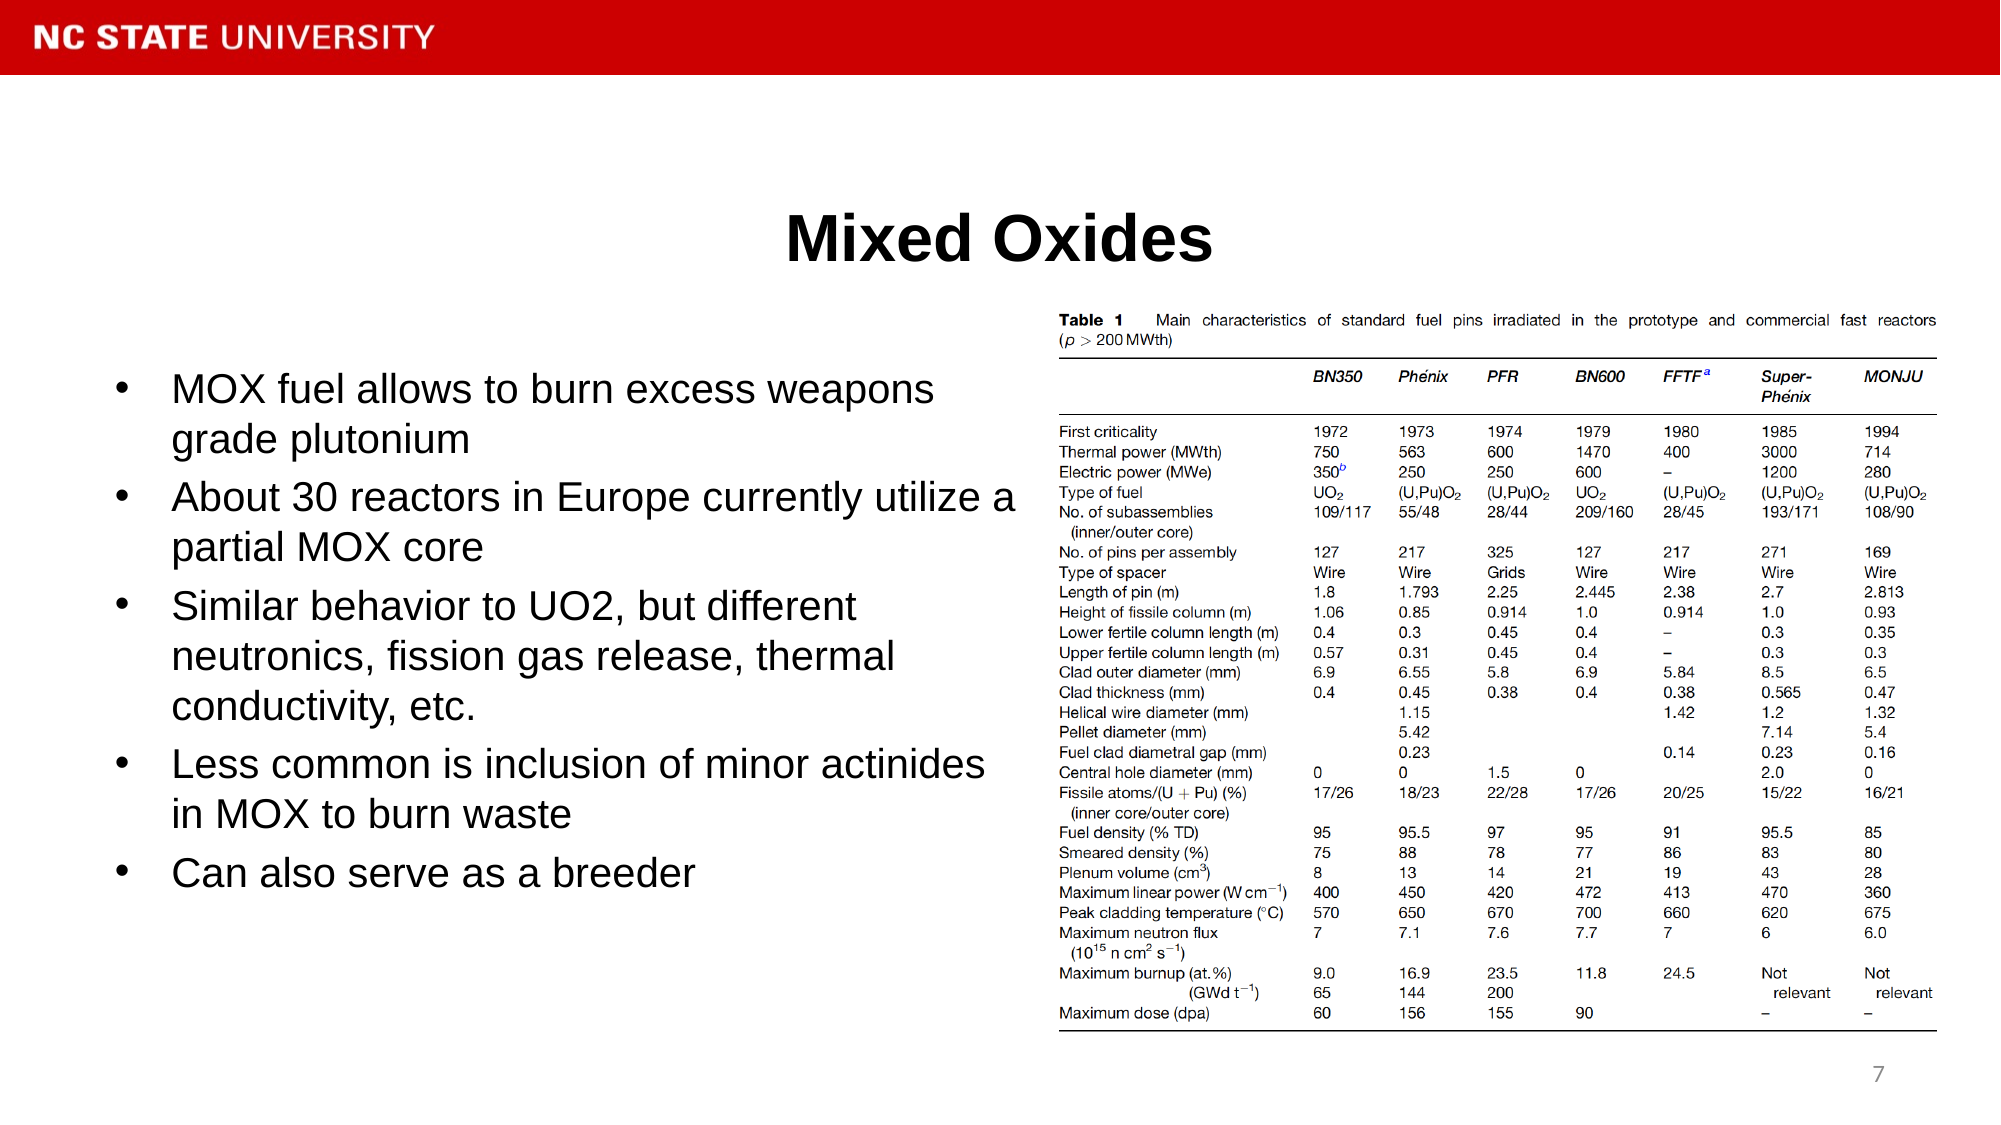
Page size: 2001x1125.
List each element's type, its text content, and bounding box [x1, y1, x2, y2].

list MOX fuel allows to burn excess weapons grade plutonium About 30 reactors in Europe currently utilize a partial MOX core Similar behavior to UO2, but different neutronics, fission gas release, thermal conductivity, etc. Less common is inclusion of minor actinides in MOX to burn waste Can also serve as a breeder [99, 354, 1033, 1005]
picture [1038, 295, 1950, 1043]
slide_number 7 [1433, 1052, 1900, 1103]
title Mixed Oxides [99, 147, 1900, 323]
picture [0, 0, 2000, 75]
